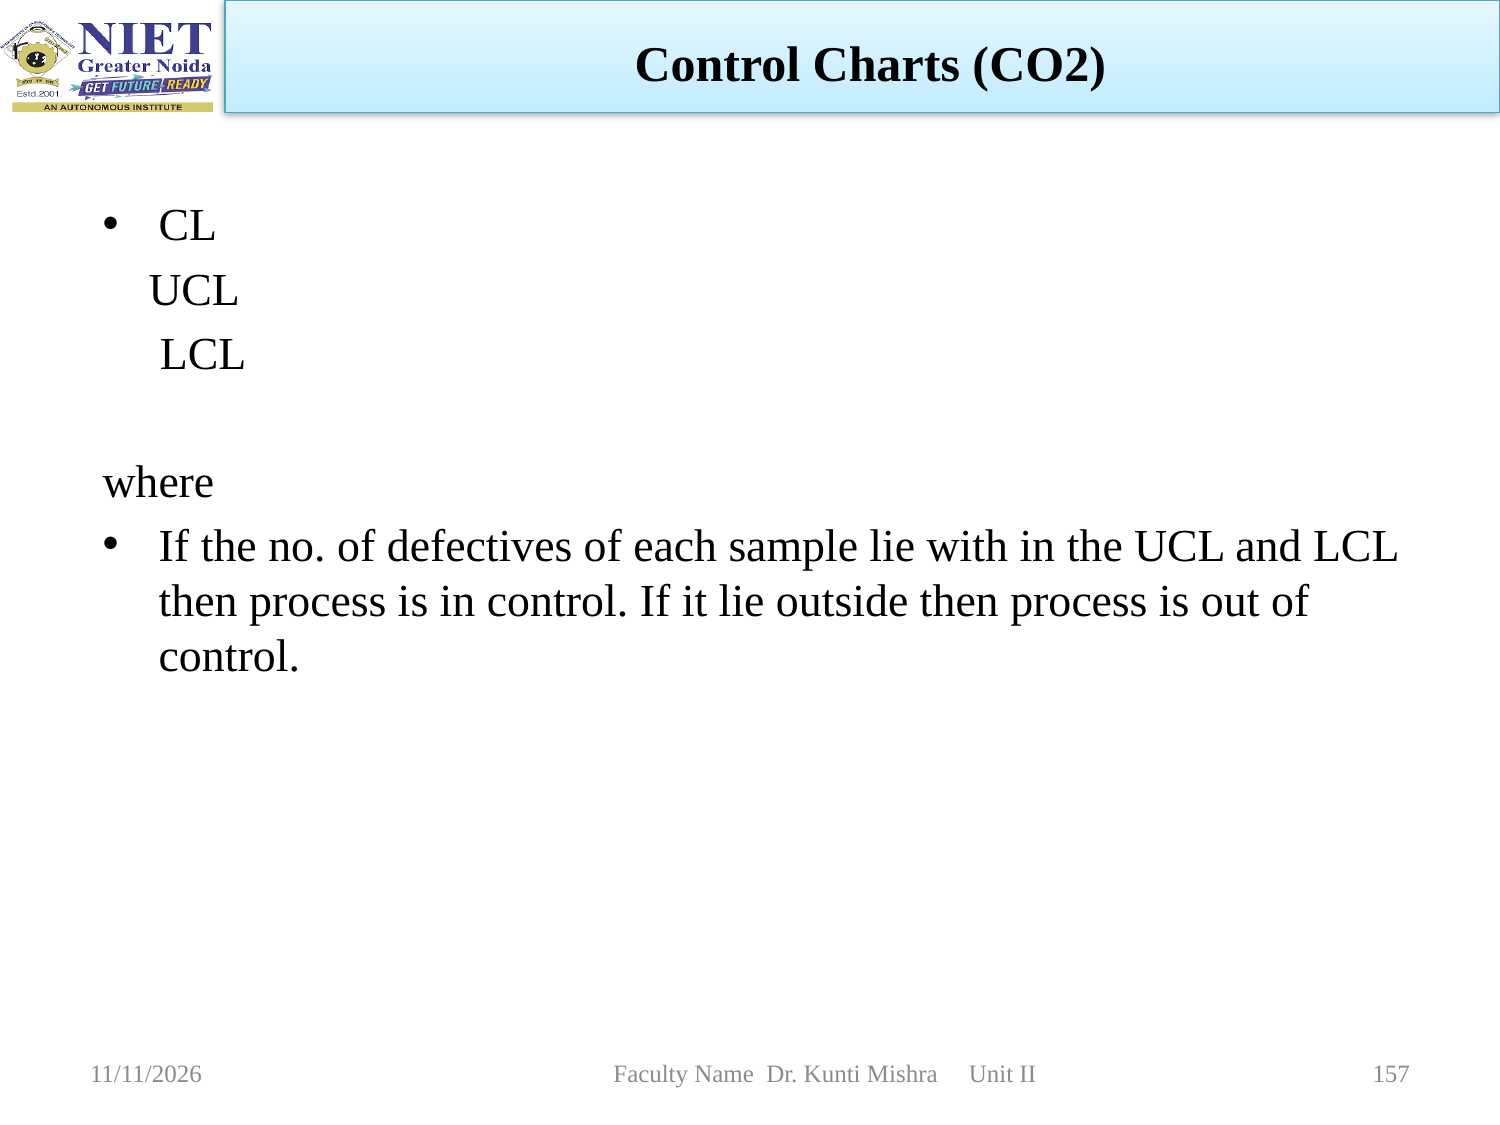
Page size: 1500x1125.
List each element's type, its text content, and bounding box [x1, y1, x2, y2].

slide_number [75, 1042, 412, 1103]
slide_number 157 [1074, 1042, 1425, 1103]
footer Faculty Name Dr. Kunti Mishra Unit II [412, 1042, 1074, 1103]
picture [0, 21, 213, 112]
text_box Control Charts (CO2) [224, 0, 1500, 113]
